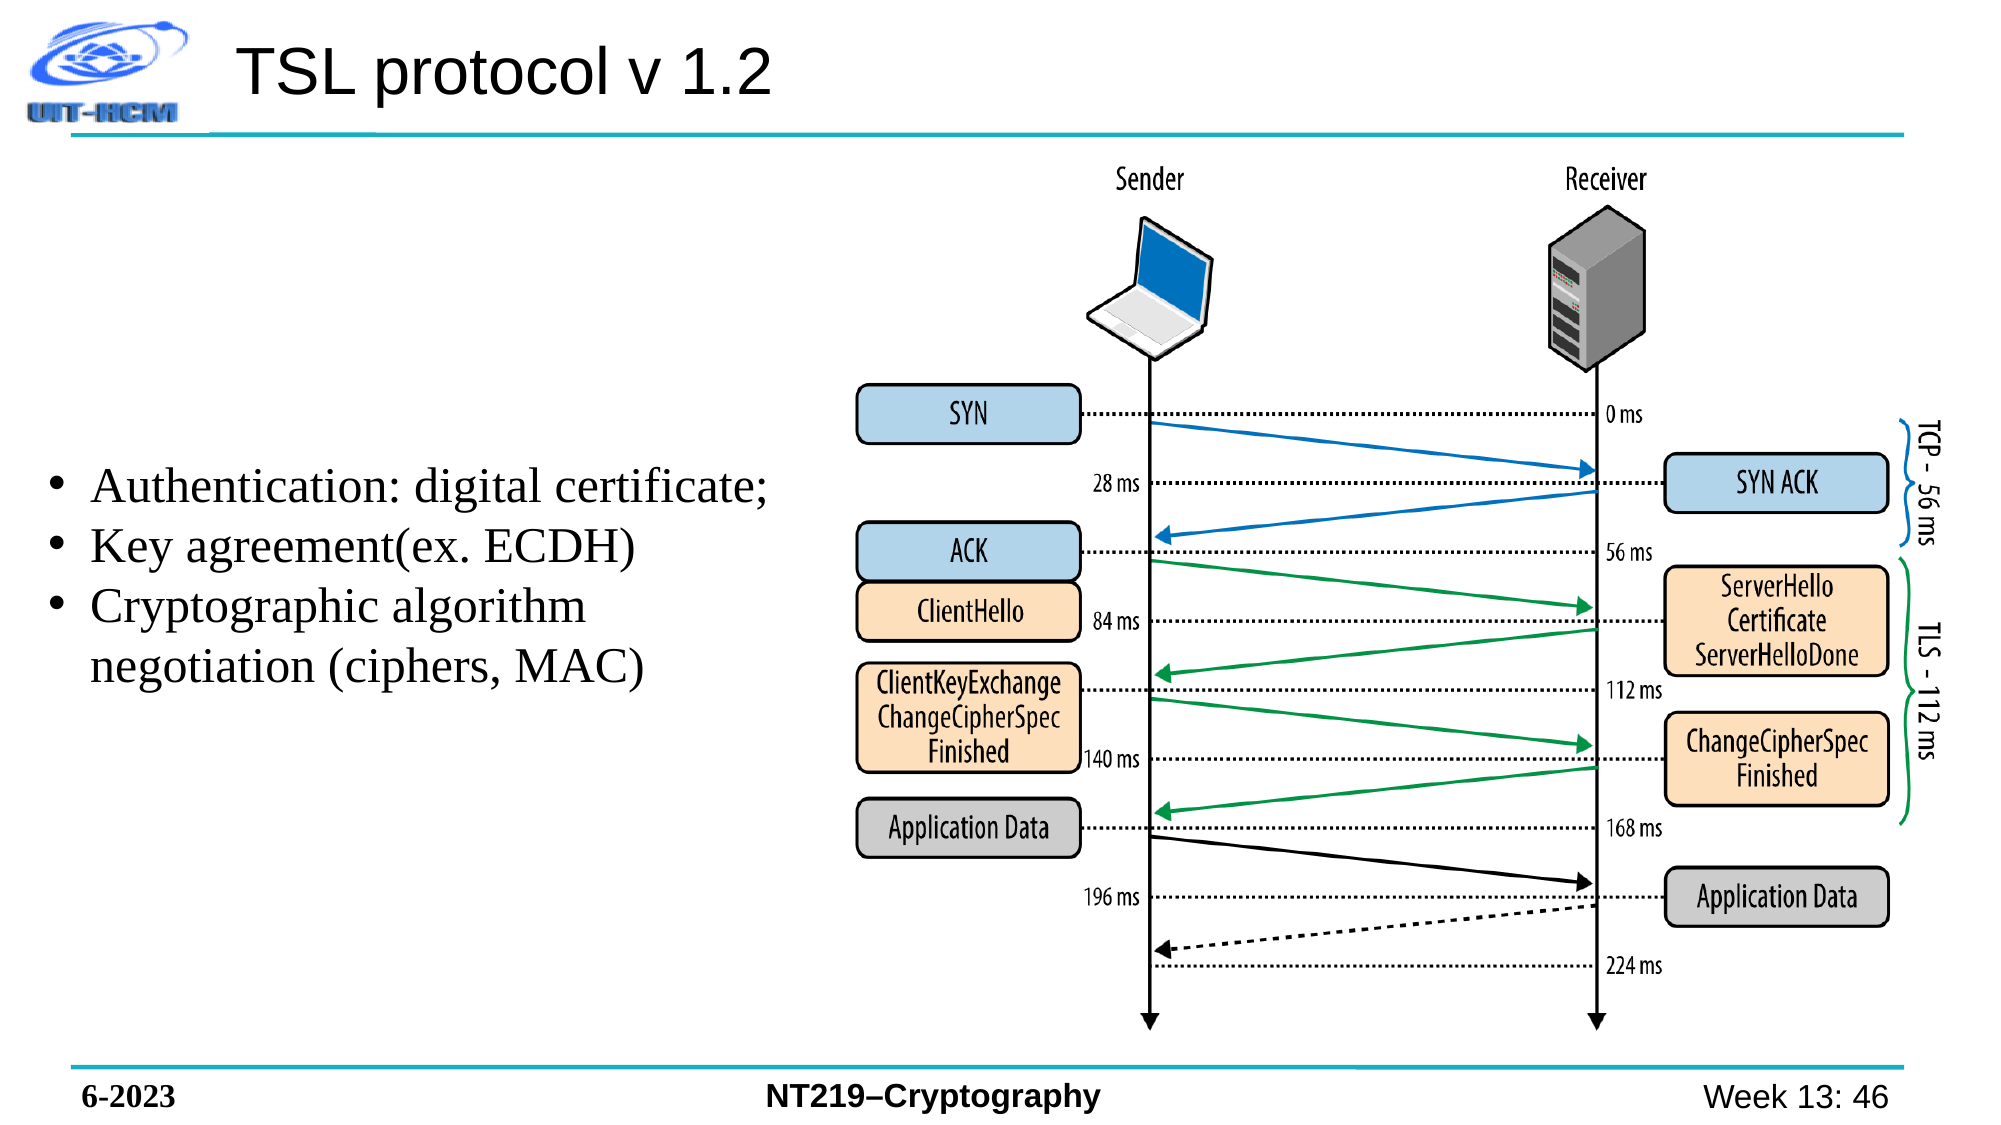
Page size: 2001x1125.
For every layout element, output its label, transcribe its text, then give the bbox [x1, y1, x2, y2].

text_box Authentication: digital certificate; Key agreement(ex. ECDH) Cryptographic algorithm negotiation (ciphers, MAC) [33, 444, 823, 700]
title TSL protocol v 1.2 [220, 2, 1698, 134]
picture [7, 9, 209, 133]
picture [846, 160, 1946, 1047]
